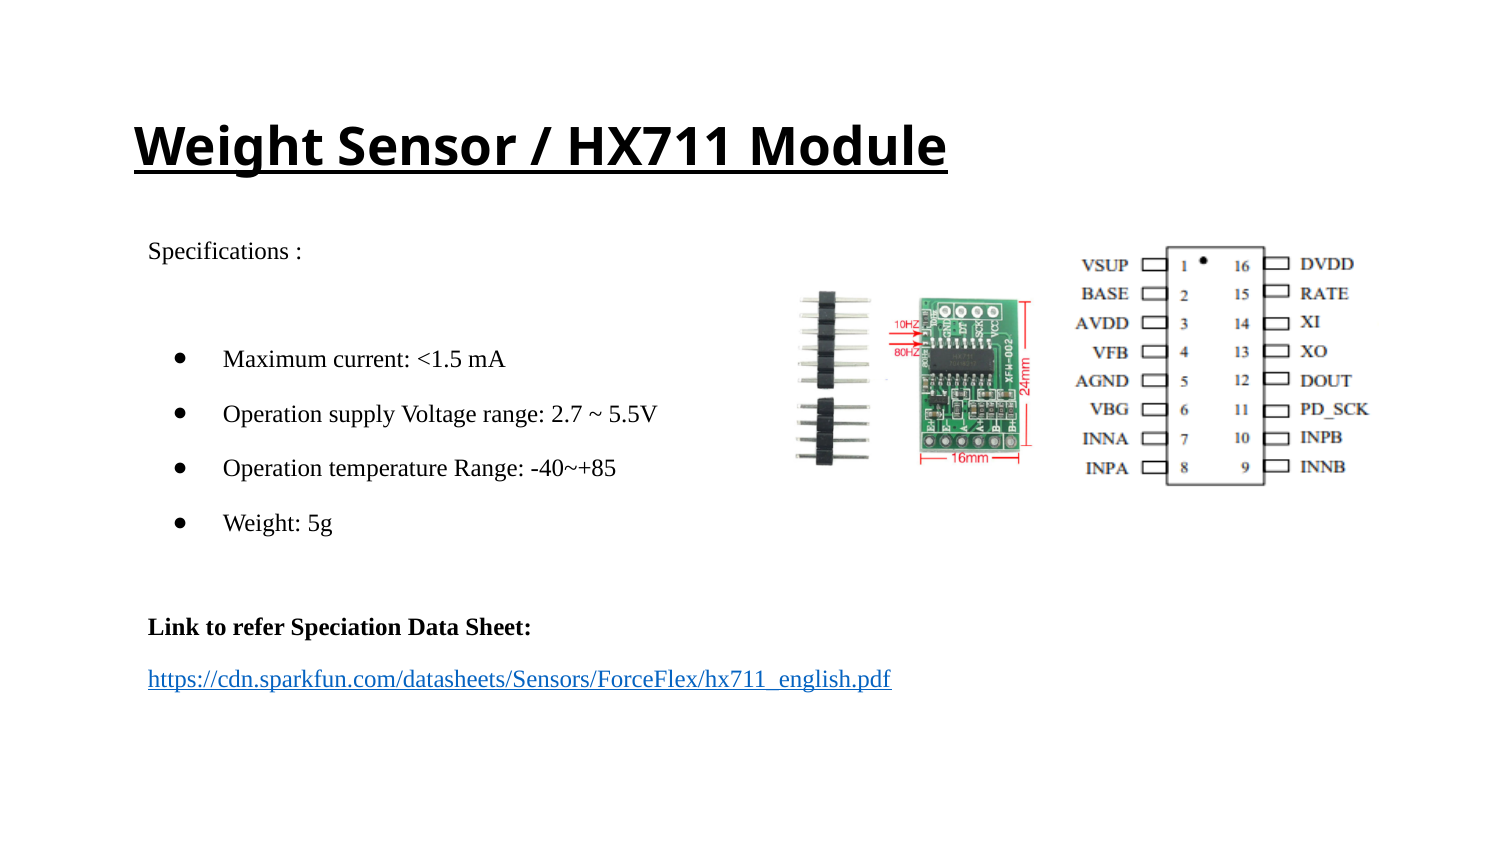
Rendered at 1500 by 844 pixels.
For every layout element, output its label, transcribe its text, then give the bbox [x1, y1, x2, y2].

list Specifications : Maximum current: <1.5 mA Operation supply Voltage range: 2.7 ~ 5.5V Operation temperature Range: -40~+85 Weight: 5g Link to refer Speciation Data Sheet: https://cdn.sparkfun.com/datasheets/Sensors/ForceFlex/hx711_english.pdf [132, 223, 1381, 735]
title Weight Sensor / HX711 Module [119, 104, 1381, 193]
picture [749, 236, 1379, 499]
